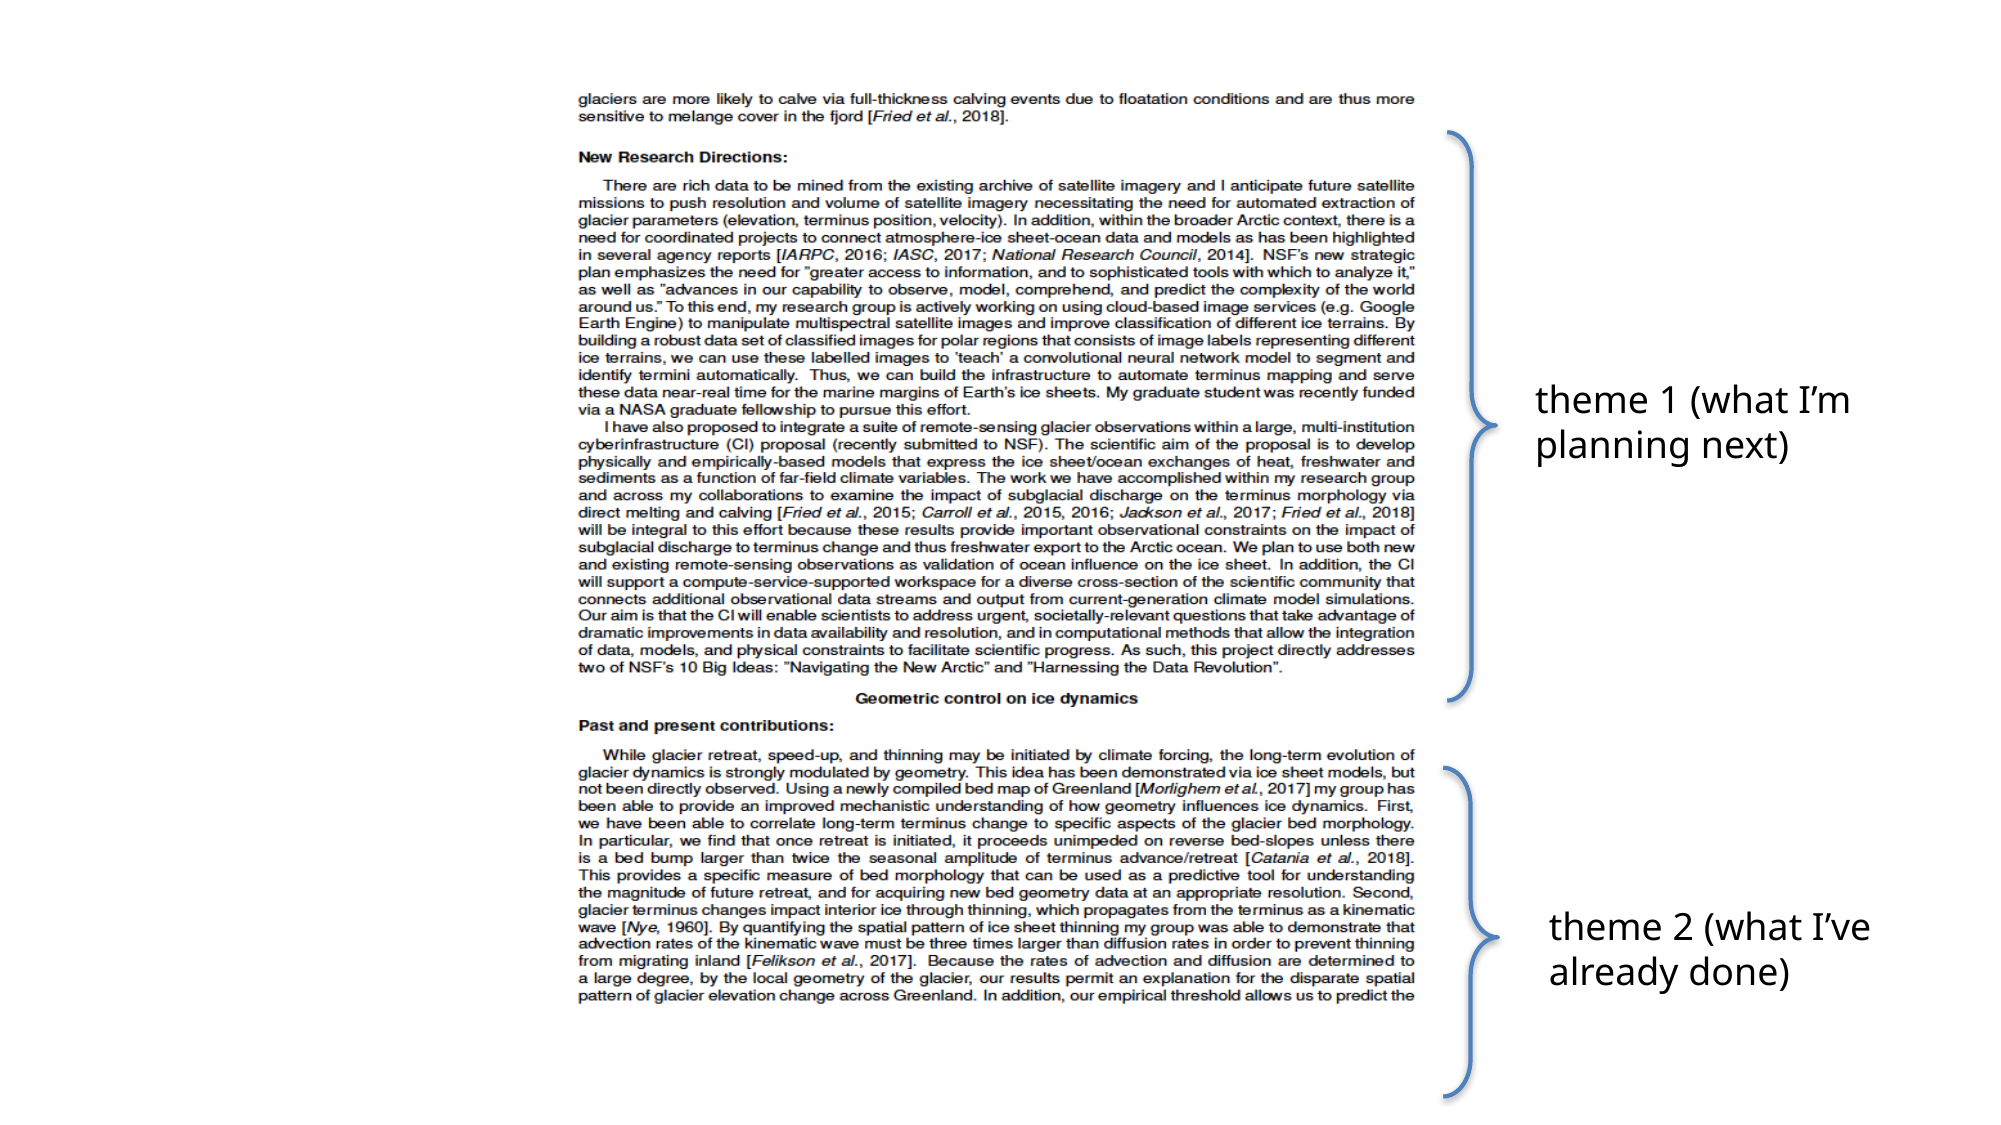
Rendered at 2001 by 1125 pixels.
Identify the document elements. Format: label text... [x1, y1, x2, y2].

text_box theme 1 (what I’m planning next) [1520, 368, 1917, 474]
picture [468, 0, 1513, 1125]
text_box theme 2 (what I’ve already done) [1533, 895, 1931, 1001]
